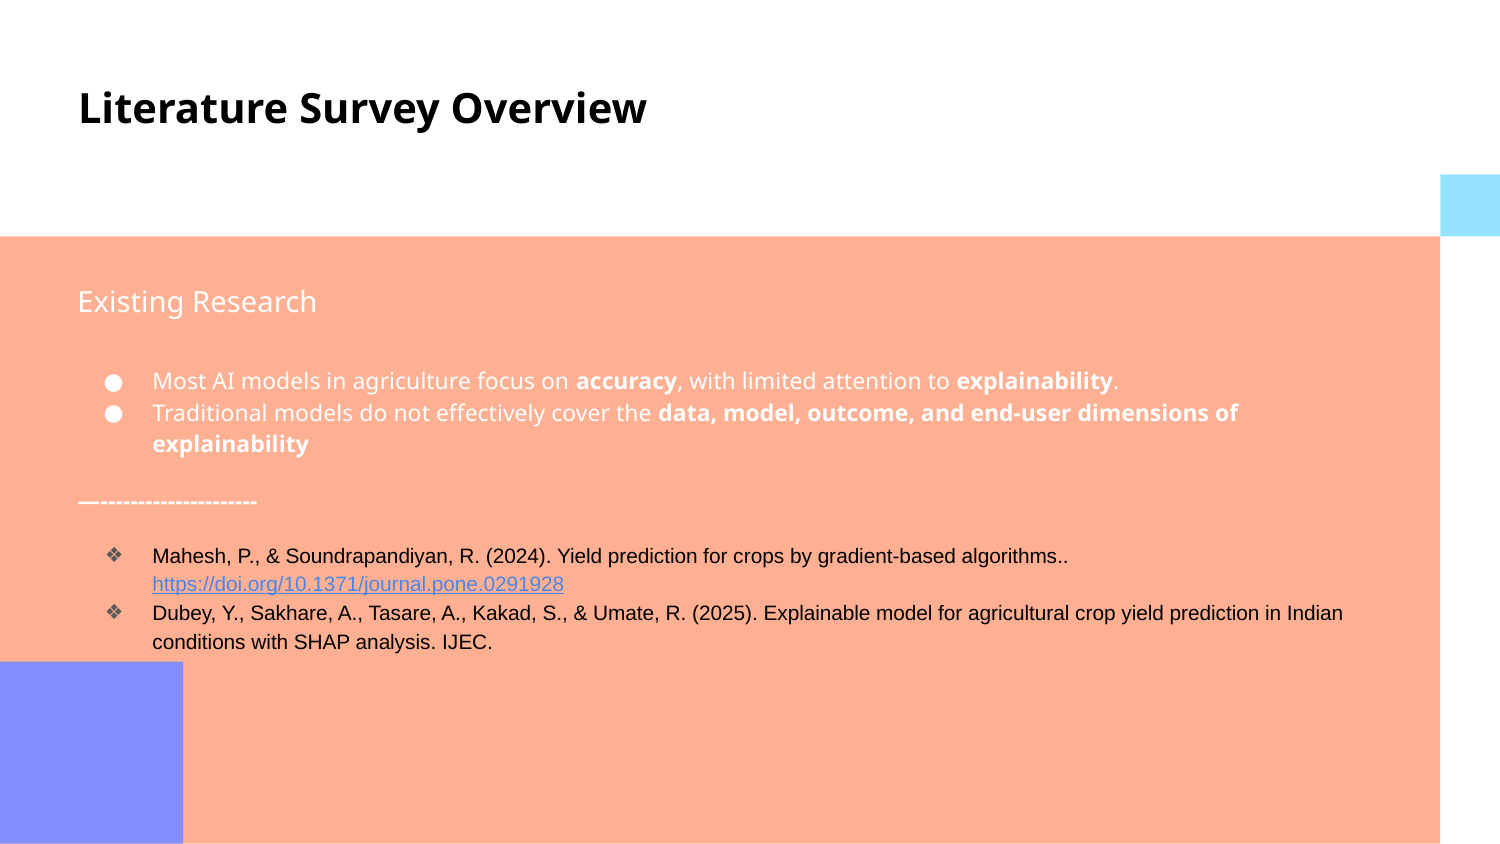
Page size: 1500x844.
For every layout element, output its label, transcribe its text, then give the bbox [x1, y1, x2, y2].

subtitle Existing Research [62, 268, 1403, 347]
list Most AI models in agriculture focus on accuracy, with limited attention to explainability. Traditional models do not effectively cover the data, model, outcome, and end-user dimensions of explainability​ —--------------------- Mahesh, P., & Soundrapandiyan, R. (2024). Yield prediction for crops by gradient-based algorithms.. https://doi.org/10.1371/journal.pone.0291928 Dubey, Y., Sakhare, A., Tasare, A., Kakad, S., & Umate, R. (2025). Explainable model for agricultural crop yield prediction in Indian conditions with SHAP analysis. IJEC. [62, 347, 1403, 702]
title Literature Survey Overview [63, 66, 1378, 157]
